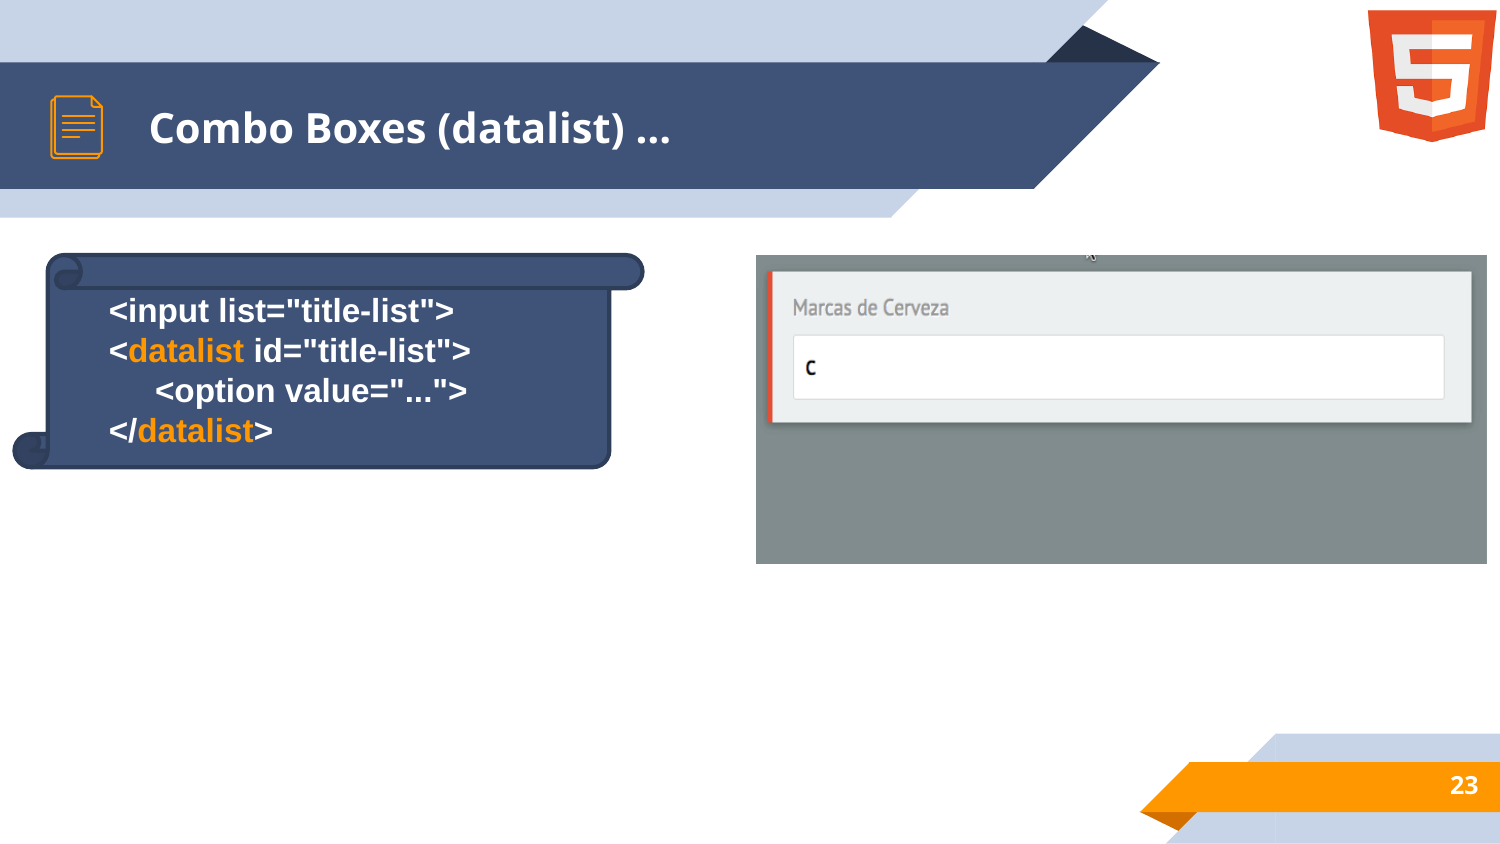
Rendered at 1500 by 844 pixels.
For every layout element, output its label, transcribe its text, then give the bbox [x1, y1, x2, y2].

slide_number 23 [1249, 760, 1494, 813]
picture [1365, 8, 1500, 144]
title Combo Boxes (datalist) … [133, 64, 997, 190]
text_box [50, 96, 103, 159]
picture [756, 254, 1488, 565]
text_box <input list="title-list"> <datalist id="title-list"> <option value="..."> </datalist> [12, 252, 645, 470]
